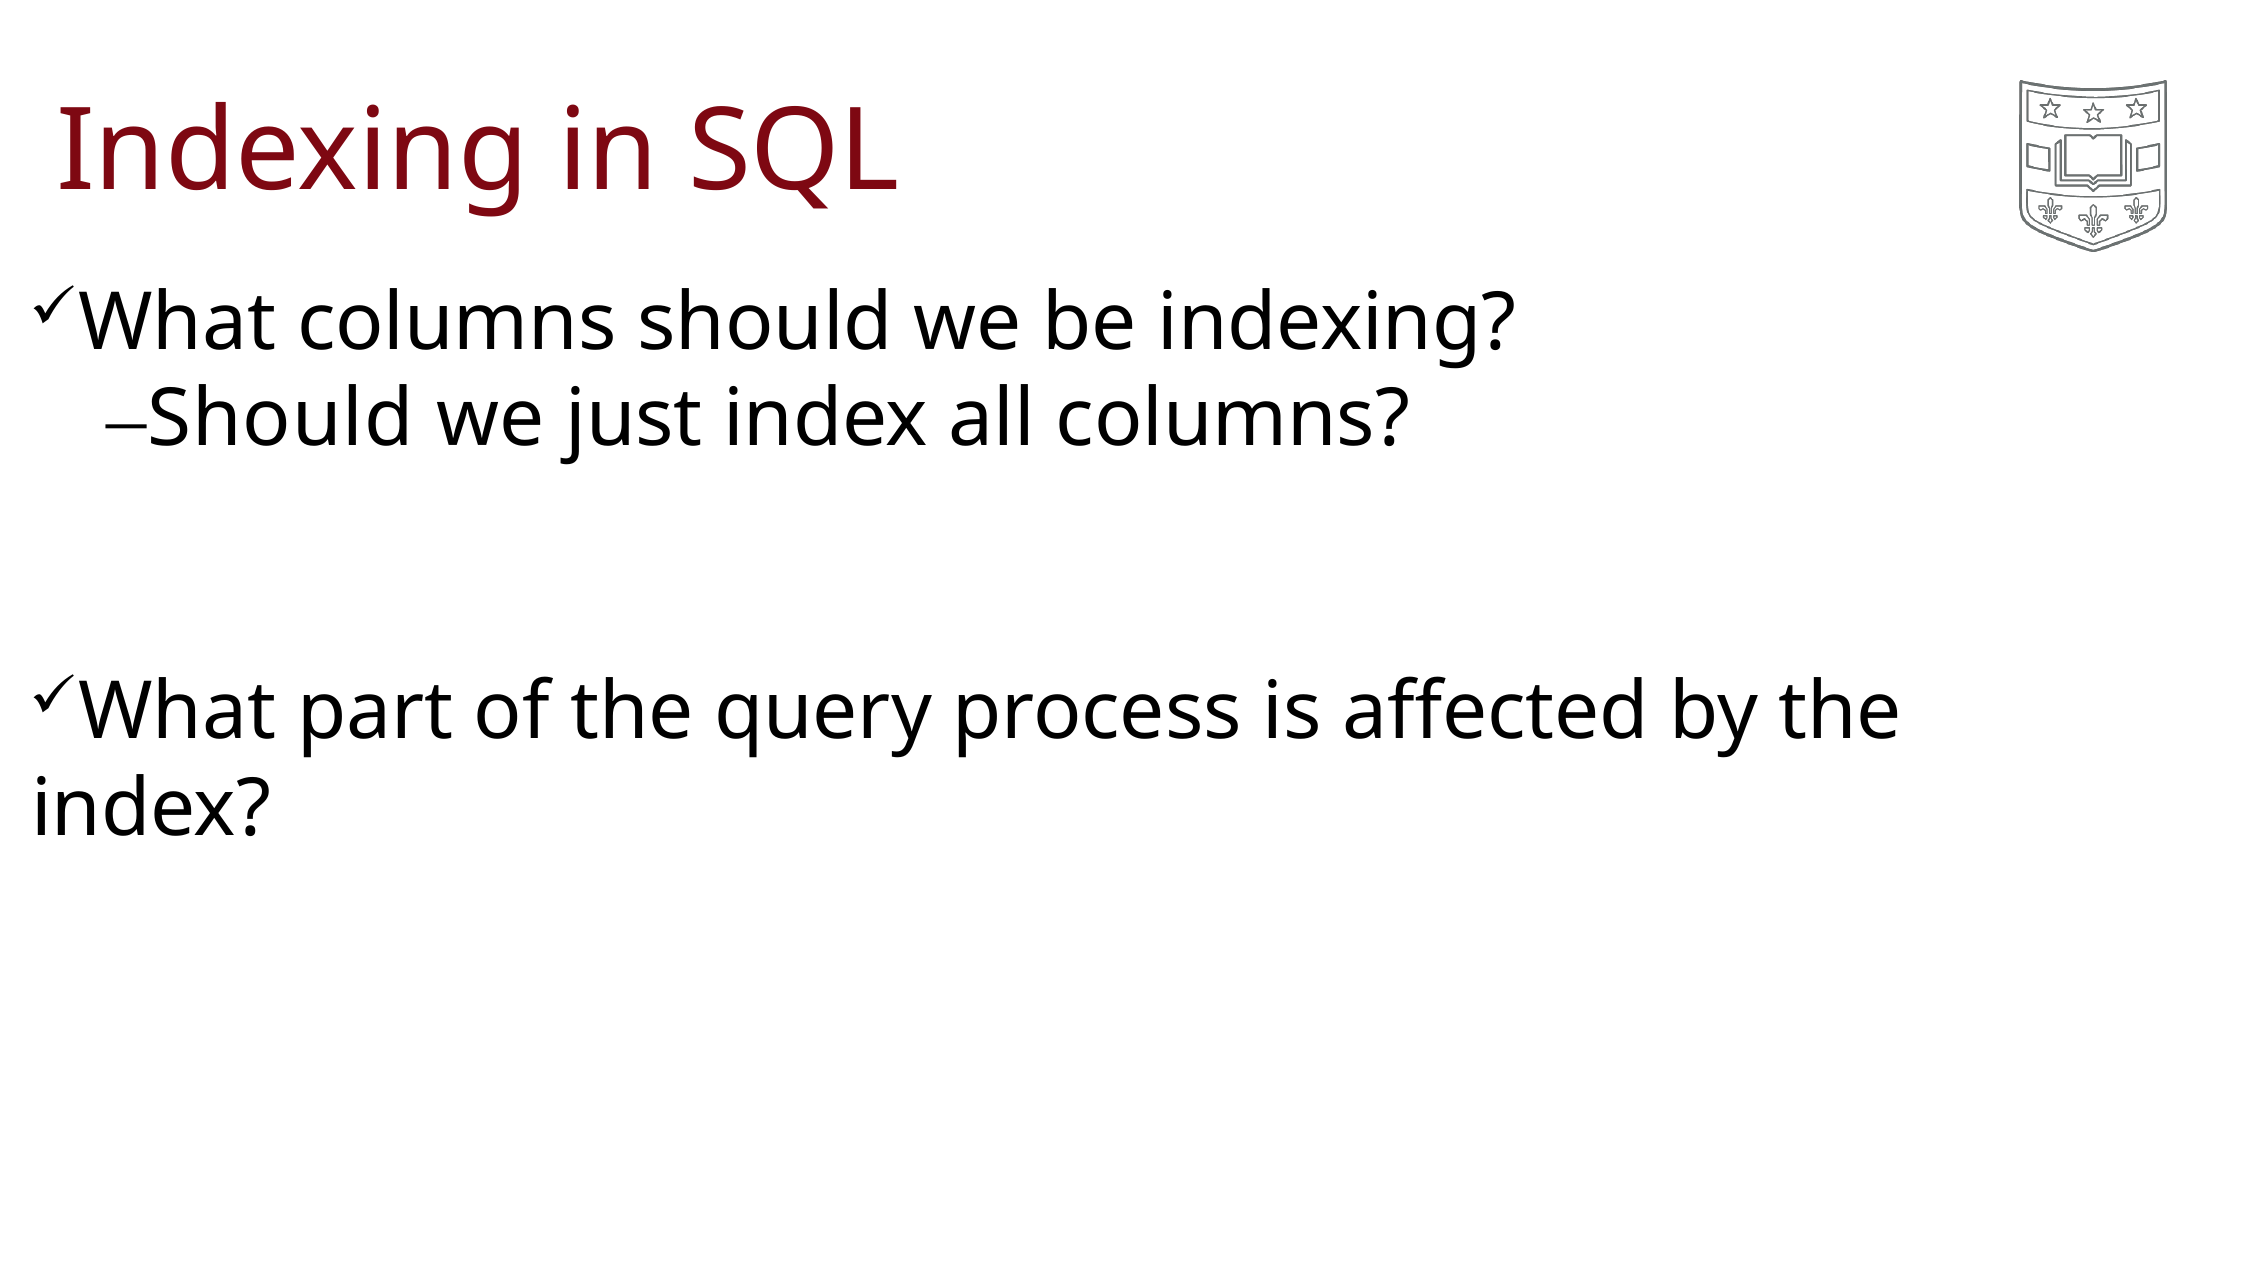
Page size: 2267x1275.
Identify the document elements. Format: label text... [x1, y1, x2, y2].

title Indexing in SQL [54, 72, 978, 267]
picture [2019, 80, 2167, 252]
text_box What columns should we be indexing? –Should we just index all columns? What part of the query process is affected by the index? [29, 267, 2089, 852]
